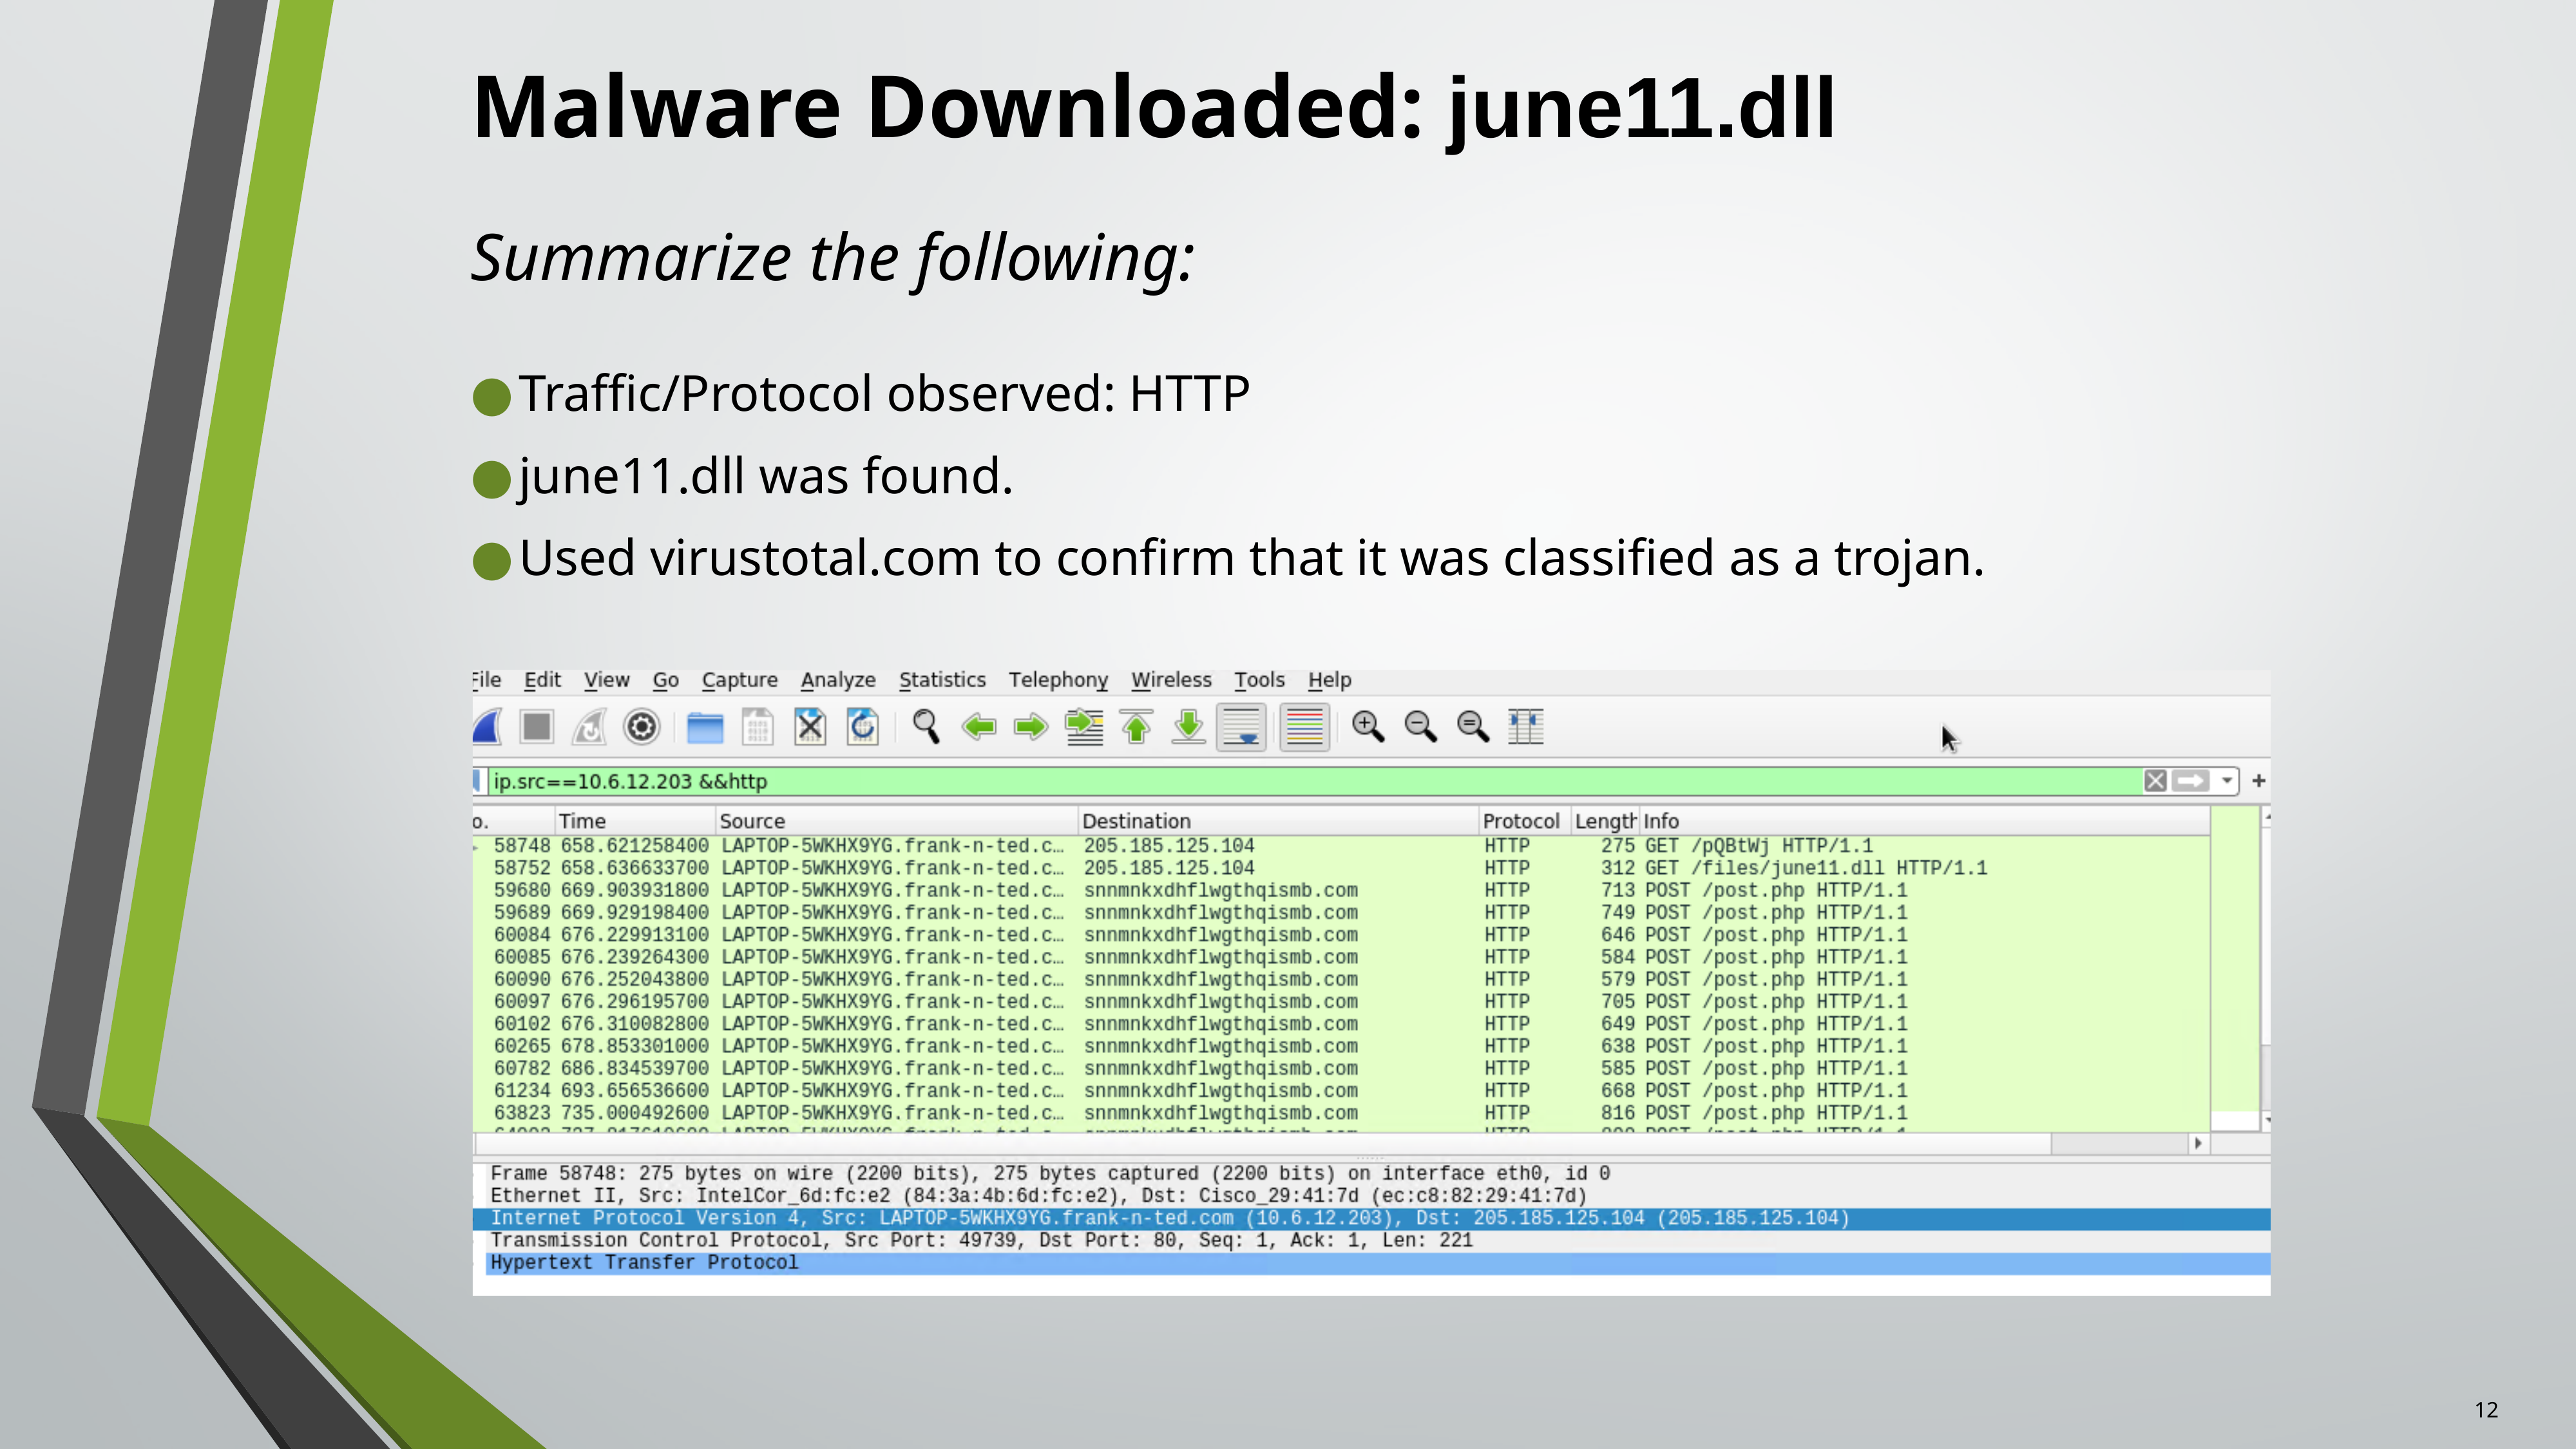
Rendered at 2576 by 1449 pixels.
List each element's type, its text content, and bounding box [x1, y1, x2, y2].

picture [472, 670, 2271, 1296]
list Traffic/Protocol observed: HTTP june11.dll was found. Used virustotal.com to confirm that it was classified as a trojan. [341, 361, 2499, 602]
title Malware Downloaded: june11.dll [341, 0, 2576, 151]
slide_number 12 [2425, 1396, 2499, 1426]
subtitle Summarize the following: [341, 190, 2576, 294]
